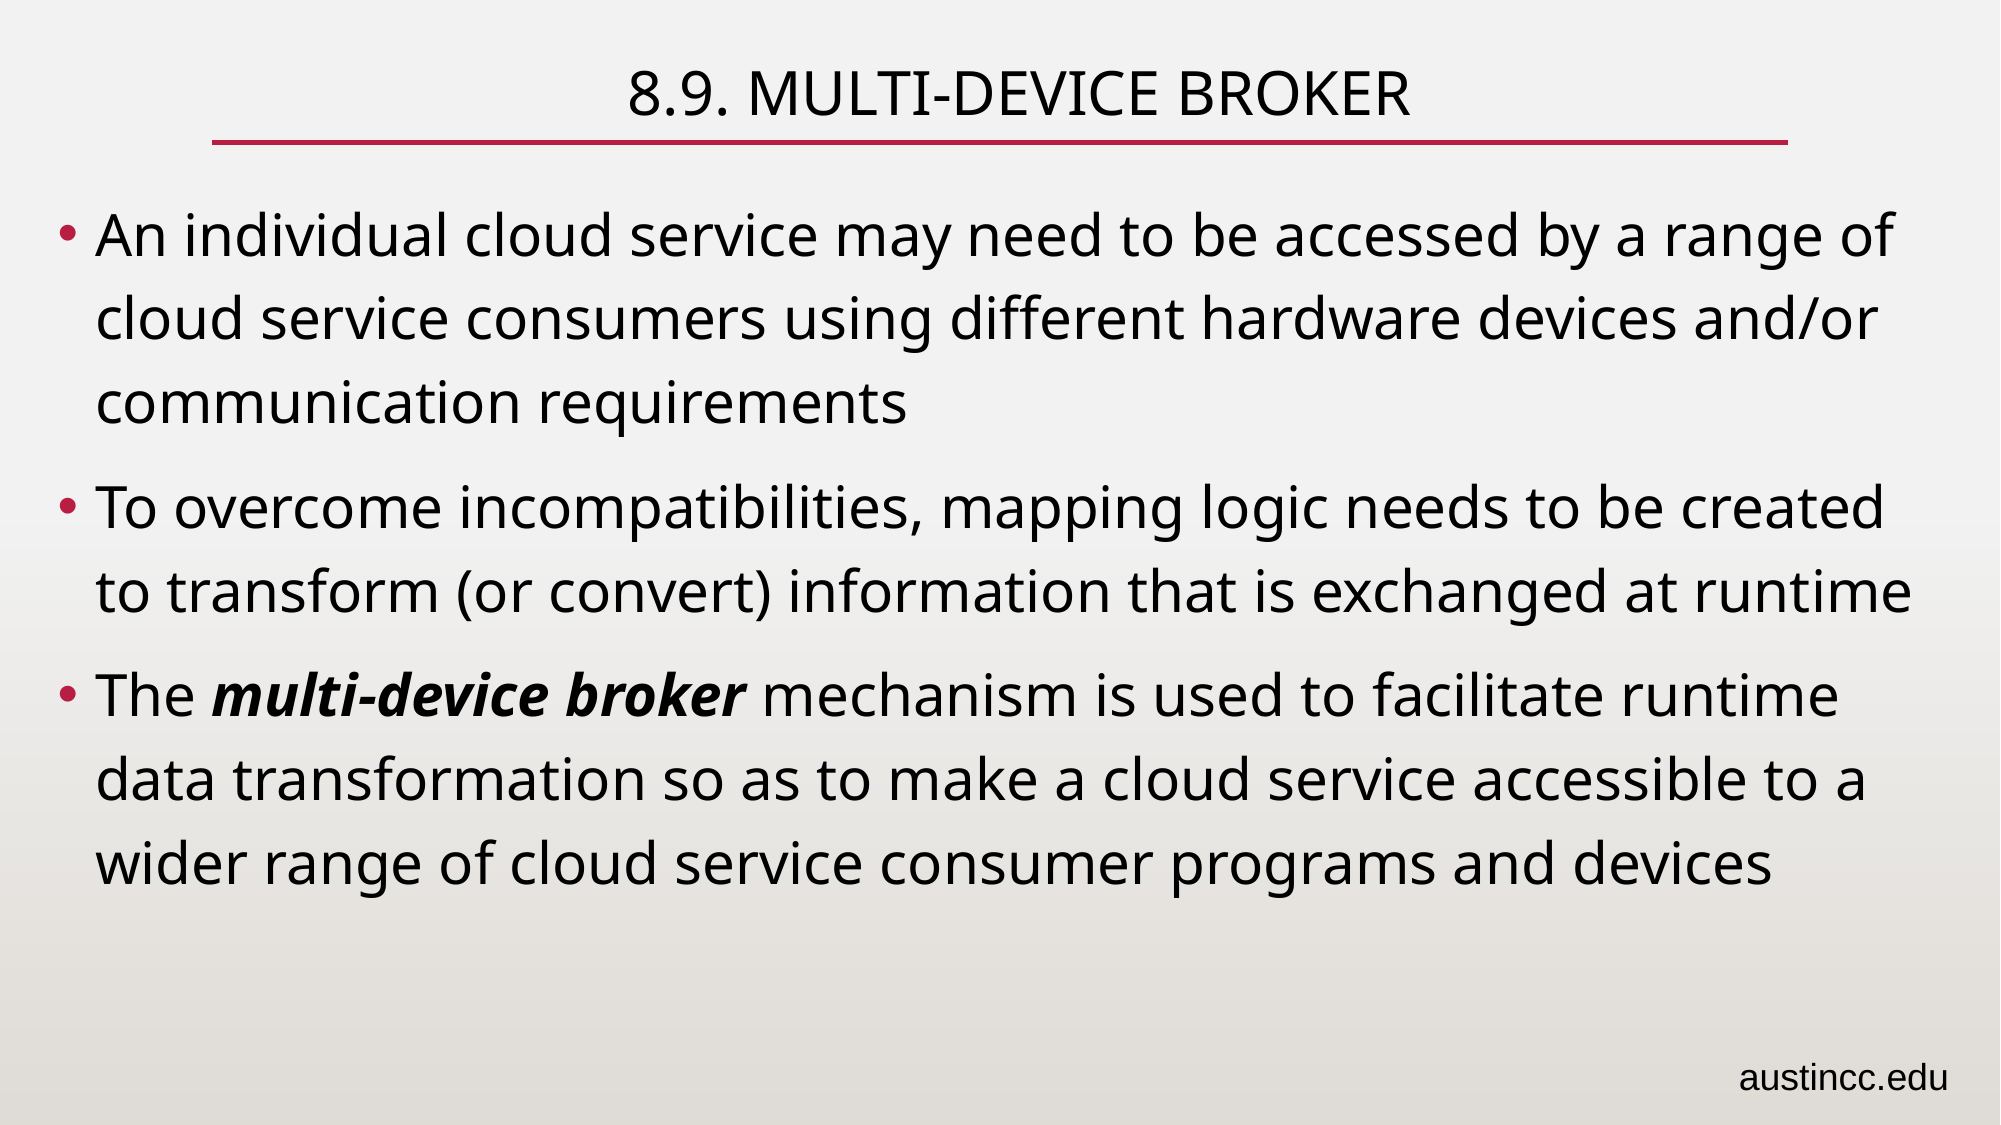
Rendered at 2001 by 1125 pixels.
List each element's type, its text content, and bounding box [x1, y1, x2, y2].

title 8.9. Multi-Device Broker [232, 54, 1808, 137]
list An individual cloud service may need to be accessed by a range of cloud service consumers using different hardware devices and/or communication requirements To overcome incompatibilities, mapping logic needs to be created to transform (or convert) information that is exchanged at runtime The multi-device broker mechanism is used to facilitate runtime data transformation so as to make a cloud service accessible to a wider range of cloud service consumer programs and devices [42, 176, 1955, 1016]
